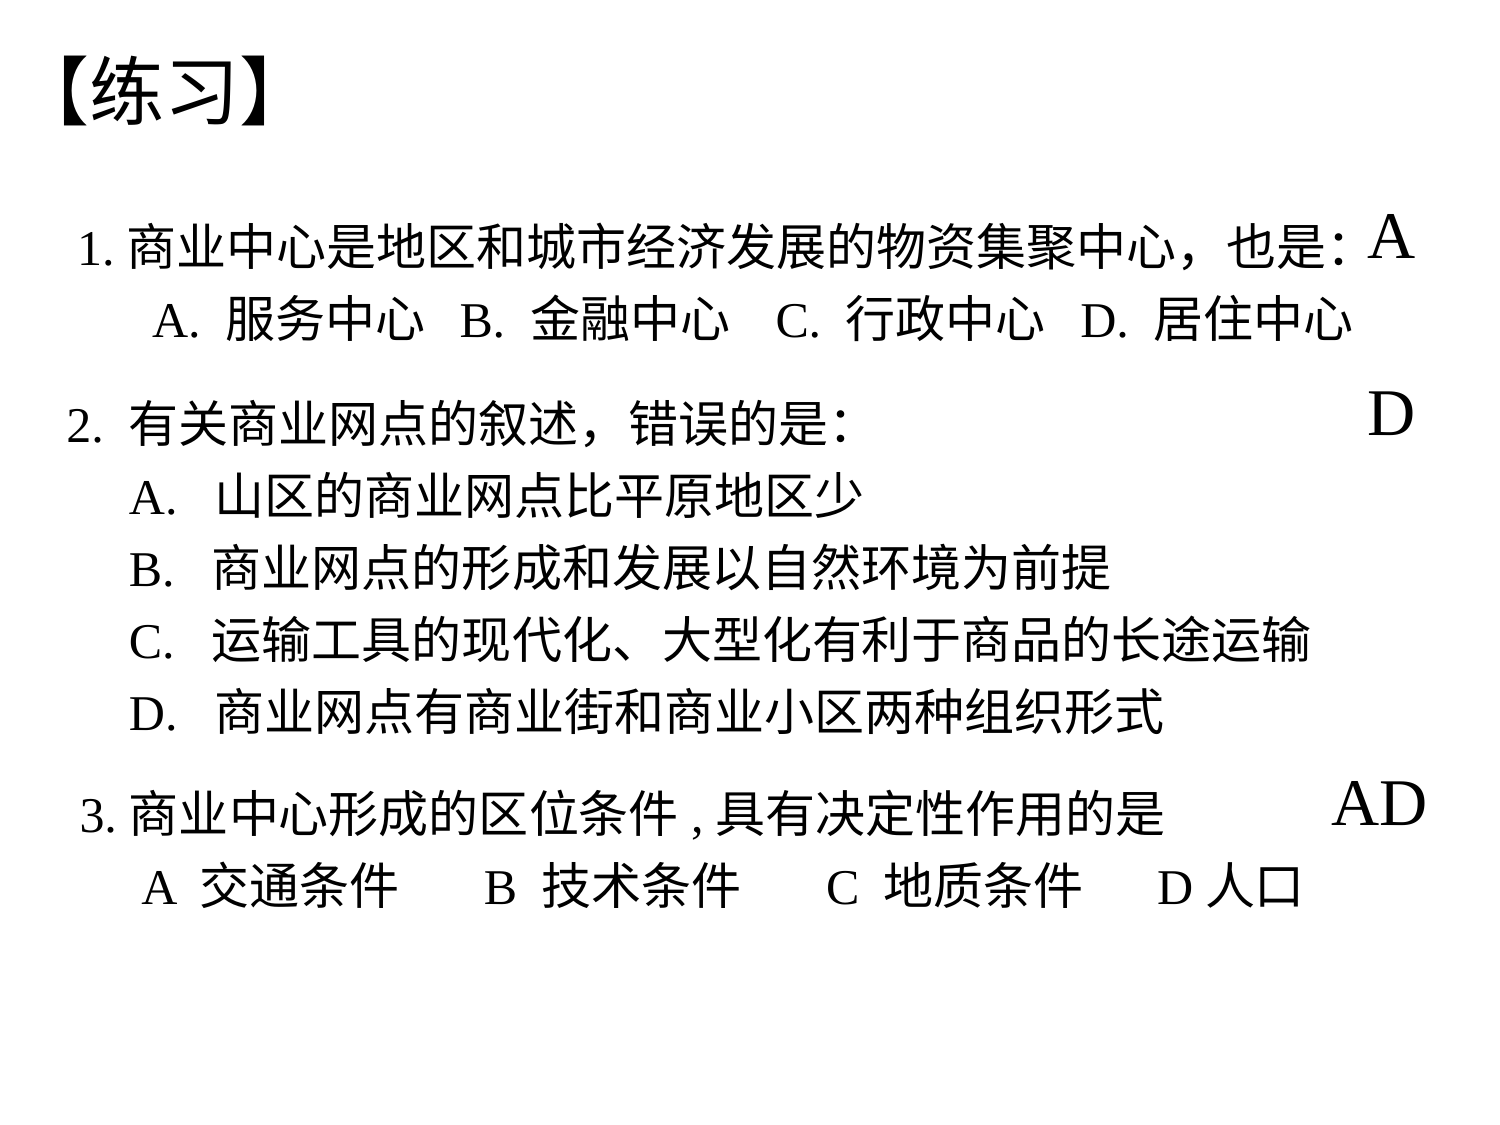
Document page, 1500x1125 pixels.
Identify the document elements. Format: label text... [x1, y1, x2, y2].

text_box 【练习】 [0, 37, 620, 143]
text_box A [1352, 184, 1431, 280]
text_box 2. 有关商业网点的叙述，错误的是： A. 山区的商业网点比平原地区少 B. 商业网点的形成和发展以自然环境为前提 C. 运输工具的现代化、大型化有利于商品的长途运输 D. 商业网点有商业街和商业小区两种组织形式 [51, 373, 1327, 749]
text_box D [1352, 361, 1431, 457]
text_box 1.商业中心是地区和城市经济发展的物资集聚中心，也是： A. 服务中心 B. 金融中心 C. 行政中心 D. 居住中心 [62, 196, 1392, 355]
text_box 3.商业中心形成的区位条件,具有决定性作用的是 A 交通条件 B 技术条件 C 地质条件 D人口 [64, 763, 1343, 922]
text_box AD [1316, 751, 1444, 847]
